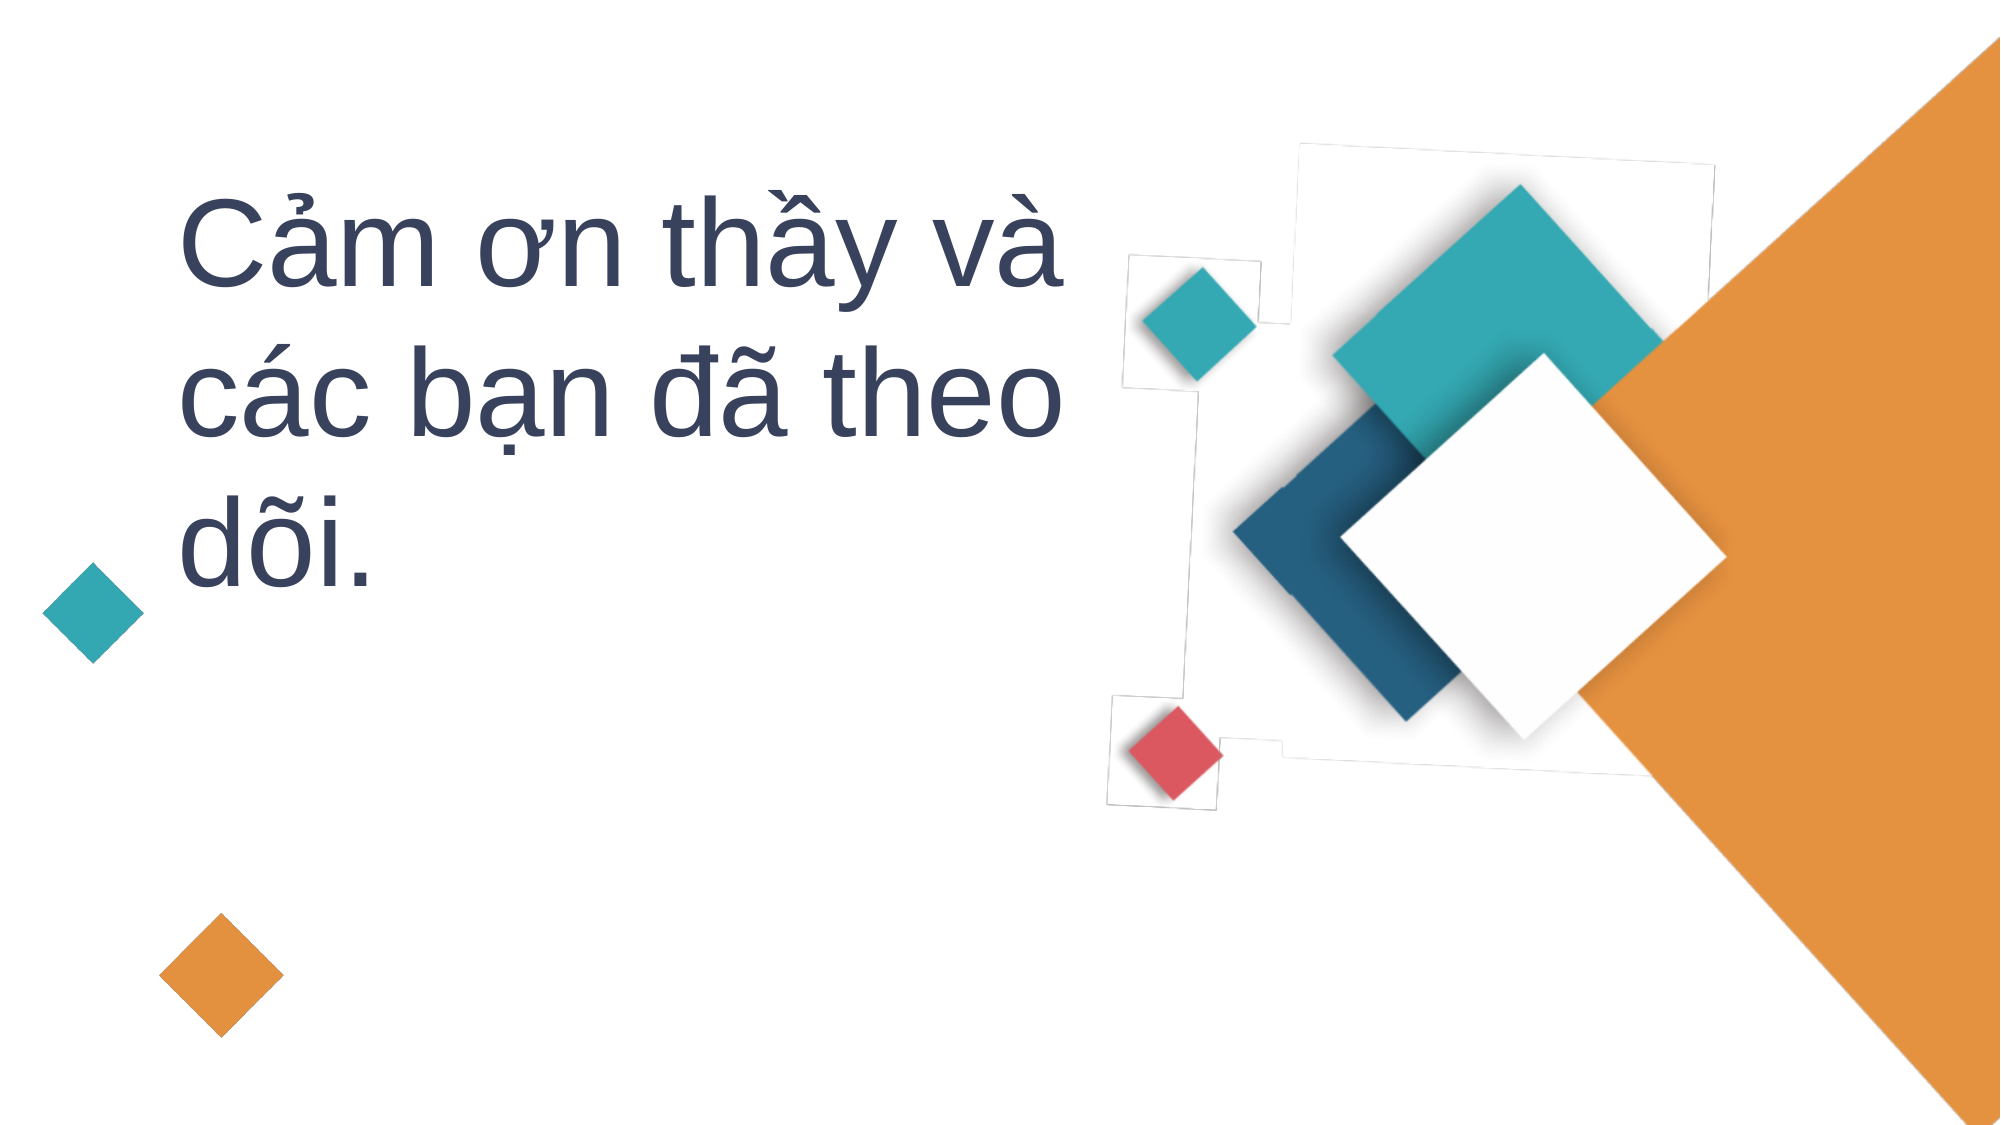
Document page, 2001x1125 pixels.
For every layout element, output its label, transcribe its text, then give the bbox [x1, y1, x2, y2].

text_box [38, 558, 287, 1040]
picture [1083, 0, 2000, 1125]
text_box Cảm ơn thầy và các bạn đã theo dõi. [162, 154, 1109, 620]
